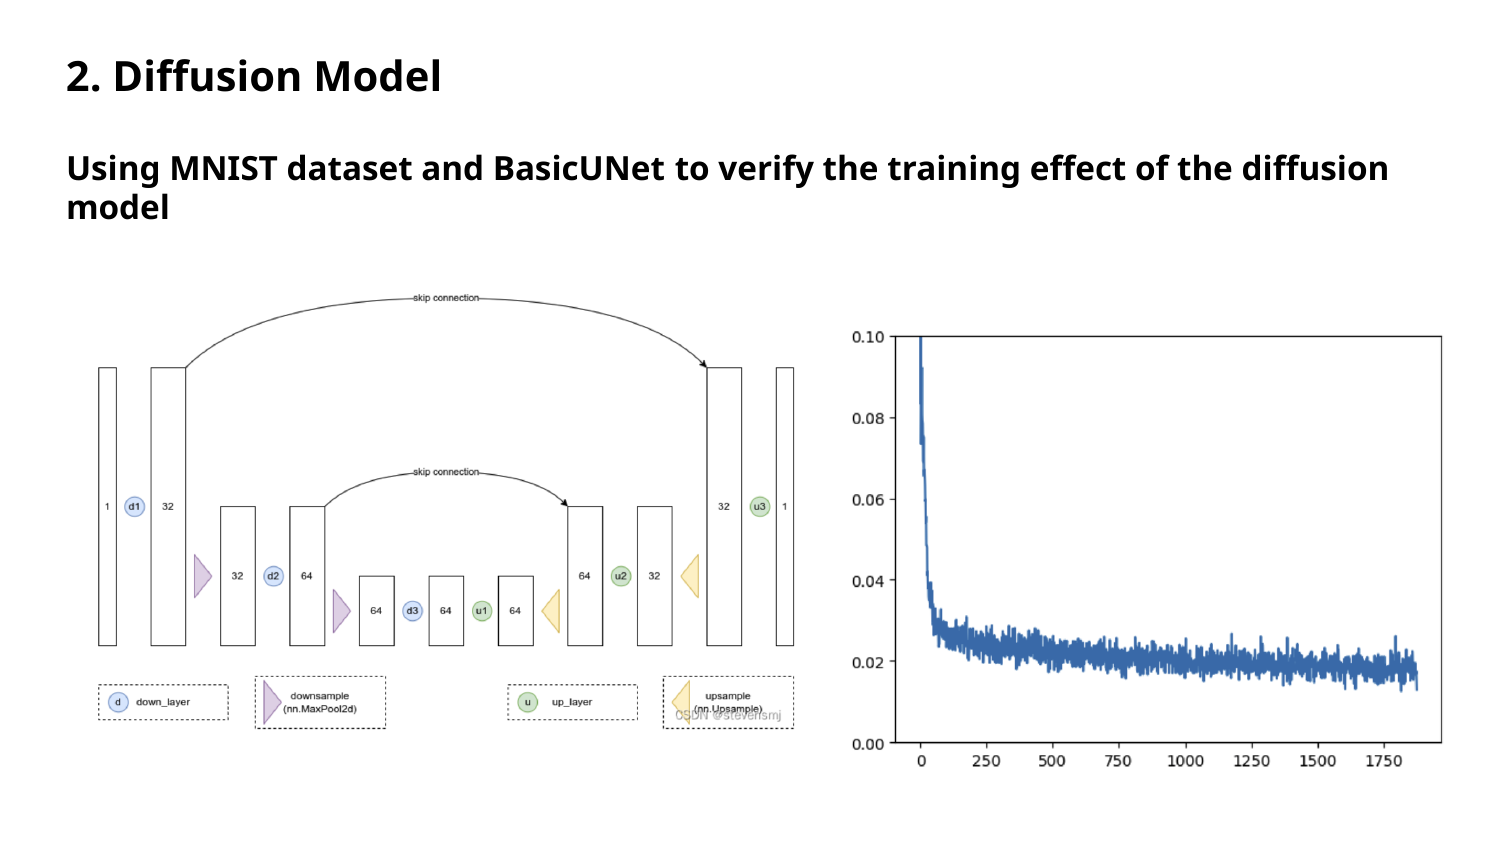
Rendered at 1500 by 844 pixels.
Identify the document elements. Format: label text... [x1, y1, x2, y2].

title Using MNIST dataset and BasicUNet to verify the training effect of the diffusion model [51, 131, 1459, 261]
picture [834, 323, 1467, 781]
picture [60, 286, 811, 734]
text_box 2. Diffusion Model [41, 35, 1439, 138]
